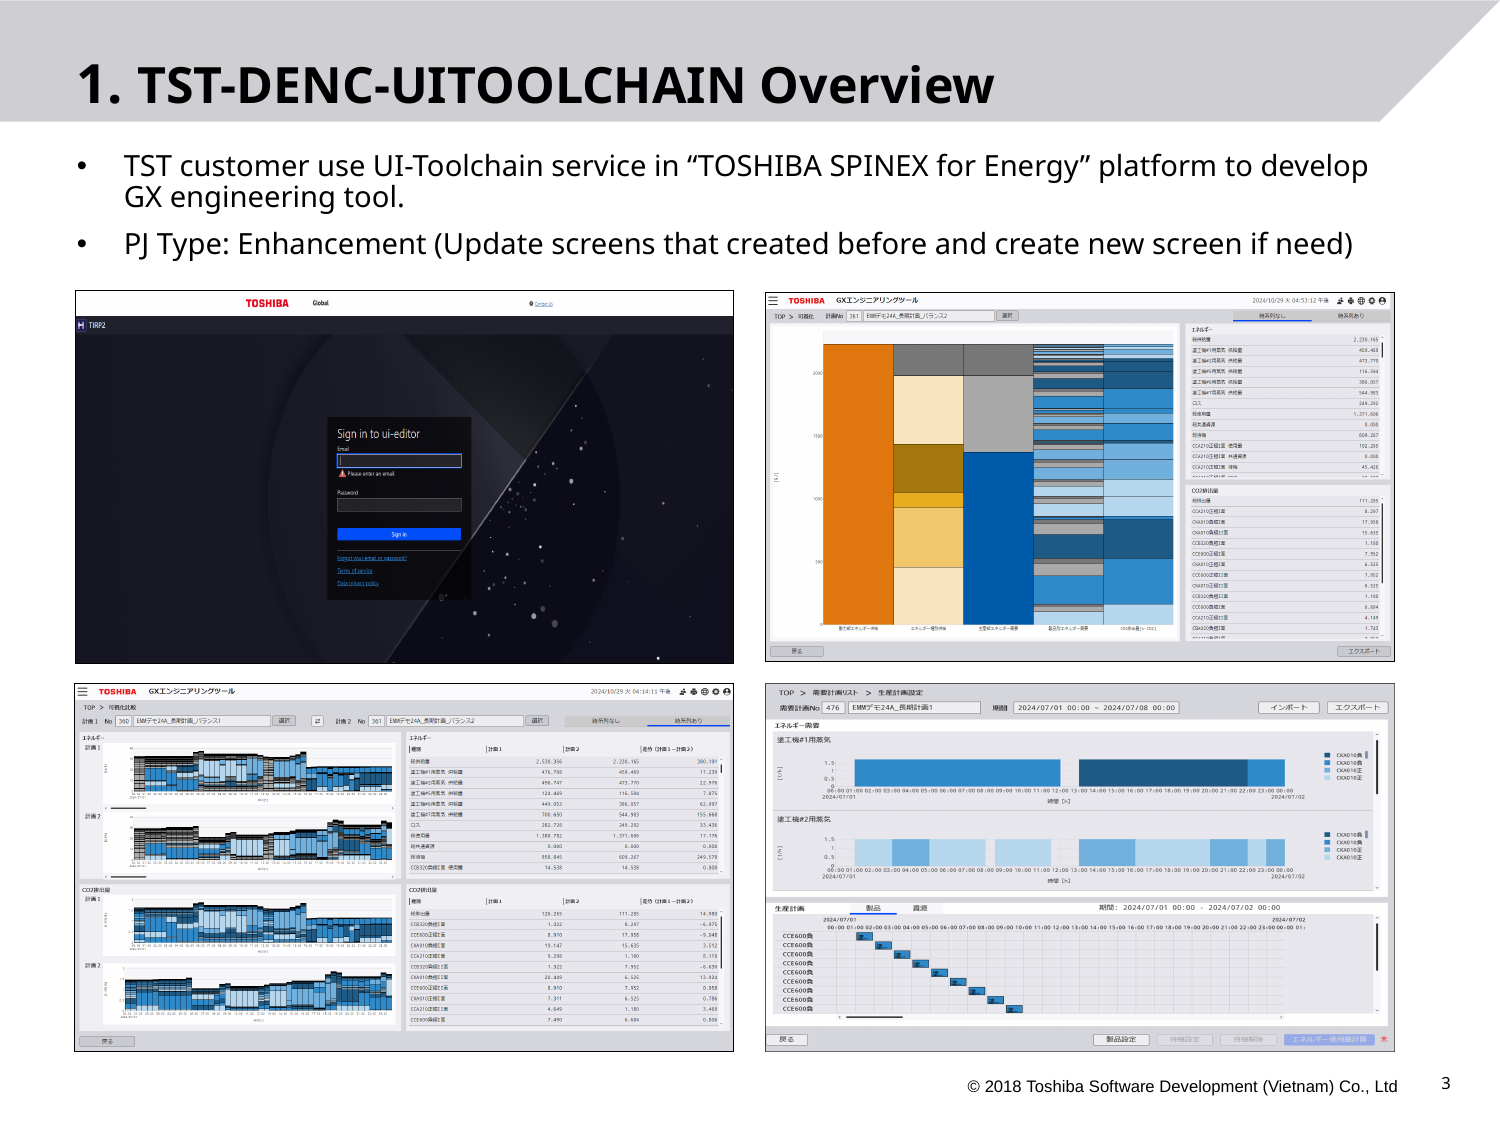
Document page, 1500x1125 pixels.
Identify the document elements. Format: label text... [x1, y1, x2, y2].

picture [765, 683, 1395, 1052]
picture [74, 683, 734, 1052]
picture [75, 290, 734, 664]
text_box TST customer use UI-Toolchain service in “TOSHIBA SPINEX for Energy” platform to develop GX engineering tool. PJ Type: Enhancement (Update screens that created before and create new screen if need) [44, 143, 1395, 1067]
list 1. TST-DENC-UITOOLCHAIN Overview [0, 0, 1500, 122]
picture [765, 292, 1395, 662]
